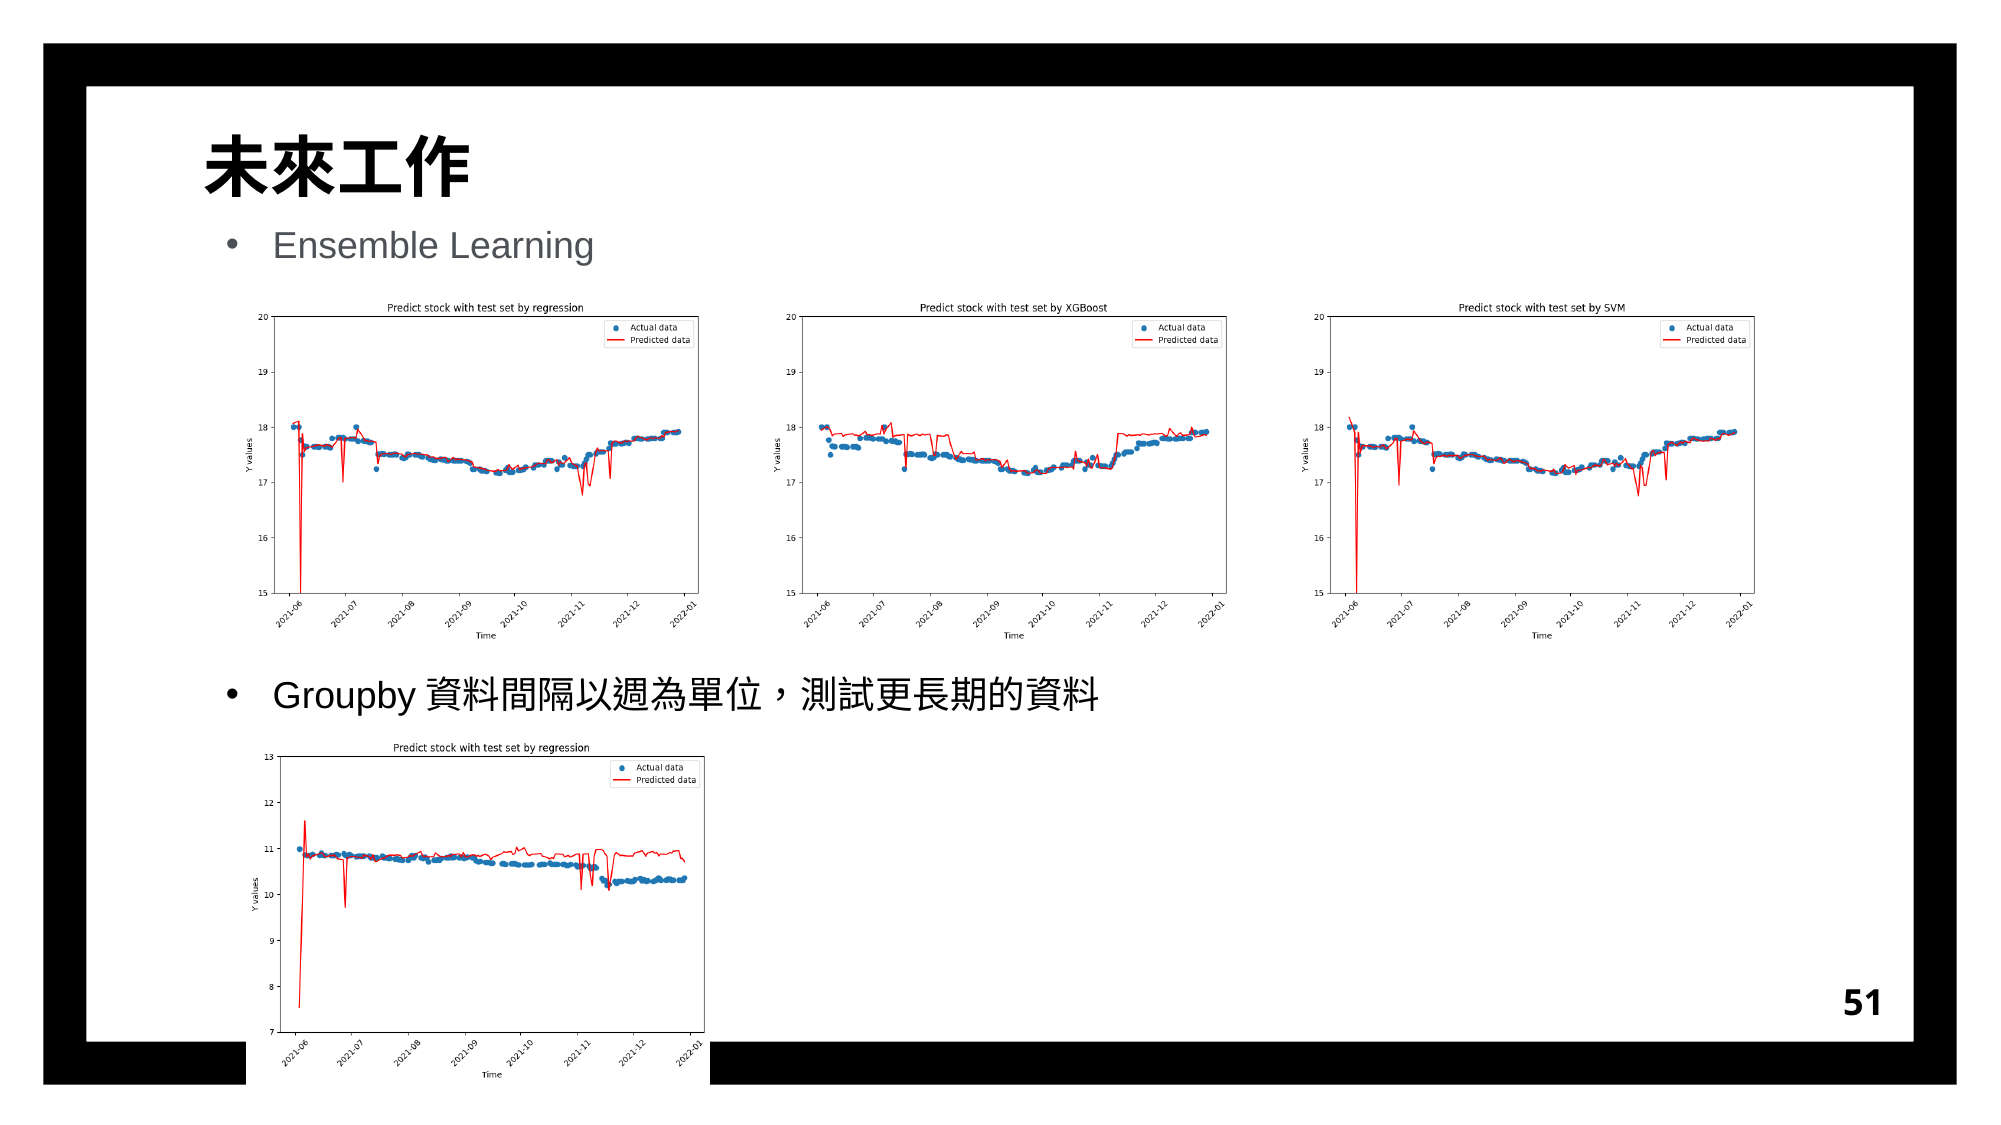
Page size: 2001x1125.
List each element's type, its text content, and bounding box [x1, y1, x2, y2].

picture [246, 736, 710, 1086]
list 未來工作 [183, 104, 1817, 219]
slide_number 51 [1784, 960, 1905, 1047]
text_box Ensemble Learning Groupby資料間隔以週為單位，測試更長期的資料 [211, 213, 1671, 724]
picture [768, 297, 1232, 646]
picture [1296, 297, 1761, 646]
picture [239, 297, 704, 646]
